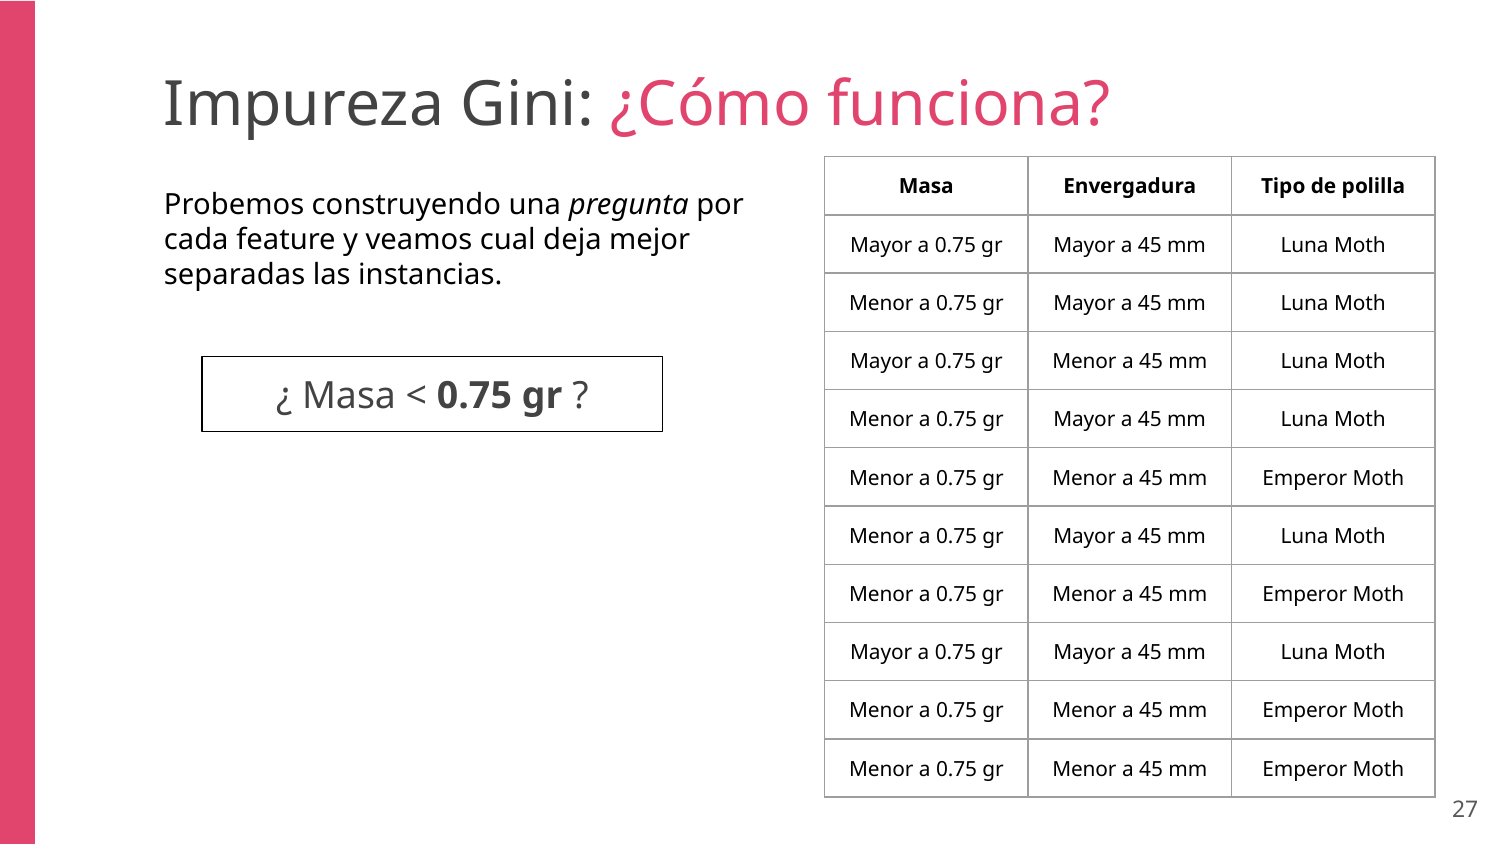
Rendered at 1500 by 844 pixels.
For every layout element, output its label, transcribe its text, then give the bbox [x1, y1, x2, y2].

table_cell Menor a 0.75 gr [825, 681, 1027, 738]
table_cell Mayor a 45 mm [1029, 274, 1231, 331]
table_cell Menor a 0.75 gr [825, 565, 1027, 622]
table_cell Menor a 45 mm [1029, 740, 1231, 796]
title Impureza Gini: ¿Cómo funciona? [148, 47, 1173, 145]
table_cell Luna Moth [1232, 623, 1434, 680]
table_cell Luna Moth [1232, 507, 1434, 564]
table_cell Menor a 45 mm [1029, 681, 1231, 738]
table_cell Mayor a 0.75 gr [825, 623, 1027, 680]
table_cell Mayor a 45 mm [1029, 507, 1231, 564]
text_box Probemos construyendo una pregunta por cada feature y veamos cual deja mejor separadas las instancias. [148, 170, 770, 309]
text_box ¿ Masa < 0.75 gr ? [201, 356, 663, 432]
table_cell Menor a 45 mm [1029, 448, 1231, 505]
table_cell Menor a 45 mm [1029, 332, 1231, 389]
table_cell Luna Moth [1232, 390, 1434, 447]
table_cell Emperor Moth [1232, 565, 1434, 622]
table_cell Menor a 0.75 gr [825, 448, 1027, 505]
table_cell Mayor a 0.75 gr [825, 216, 1027, 272]
table_cell Luna Moth [1232, 332, 1434, 389]
table_cell Luna Moth [1232, 274, 1434, 331]
table_cell Mayor a 45 mm [1029, 390, 1231, 447]
table_cell Mayor a 45 mm [1029, 216, 1231, 272]
table_cell Menor a 0.75 gr [825, 274, 1027, 331]
table_cell Emperor Moth [1232, 448, 1434, 505]
table_header Masa [825, 157, 1027, 214]
table_cell Emperor Moth [1232, 740, 1434, 796]
table_cell Mayor a 45 mm [1029, 623, 1231, 680]
table_header Envergadura [1029, 157, 1231, 214]
table_cell Menor a 0.75 gr [825, 390, 1027, 447]
table_cell Mayor a 0.75 gr [825, 332, 1027, 389]
slide_number ‹#› [1403, 779, 1494, 844]
table_cell Menor a 45 mm [1029, 565, 1231, 622]
table_header Tipo de polilla [1232, 157, 1434, 214]
table_cell Menor a 0.75 gr [825, 507, 1027, 564]
table_cell Menor a 0.75 gr [825, 740, 1027, 796]
table_cell Emperor Moth [1232, 681, 1434, 738]
table_cell Luna Moth [1232, 216, 1434, 272]
